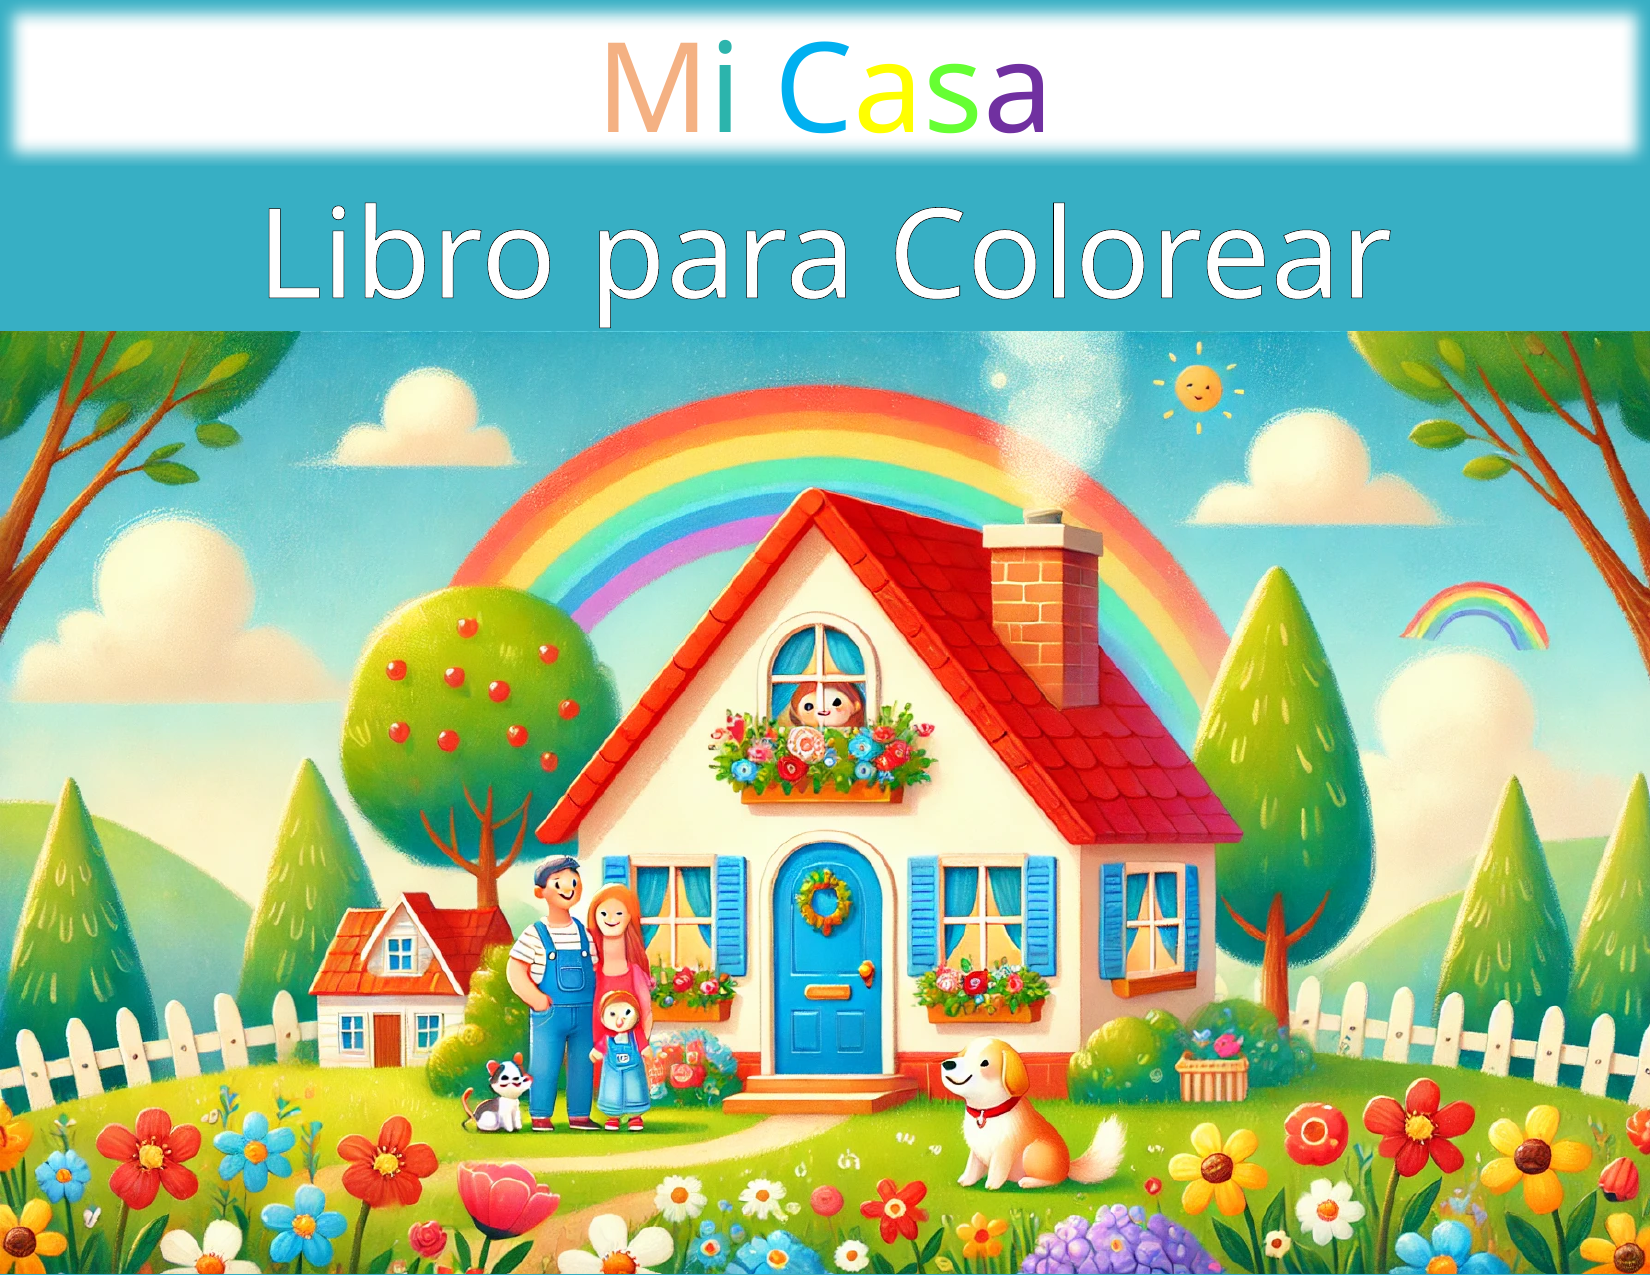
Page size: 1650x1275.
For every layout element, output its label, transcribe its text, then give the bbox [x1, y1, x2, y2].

text_box Libro para Colorear [0, 165, 1650, 330]
picture [0, 330, 1650, 1274]
text_box [25, 26, 1627, 141]
